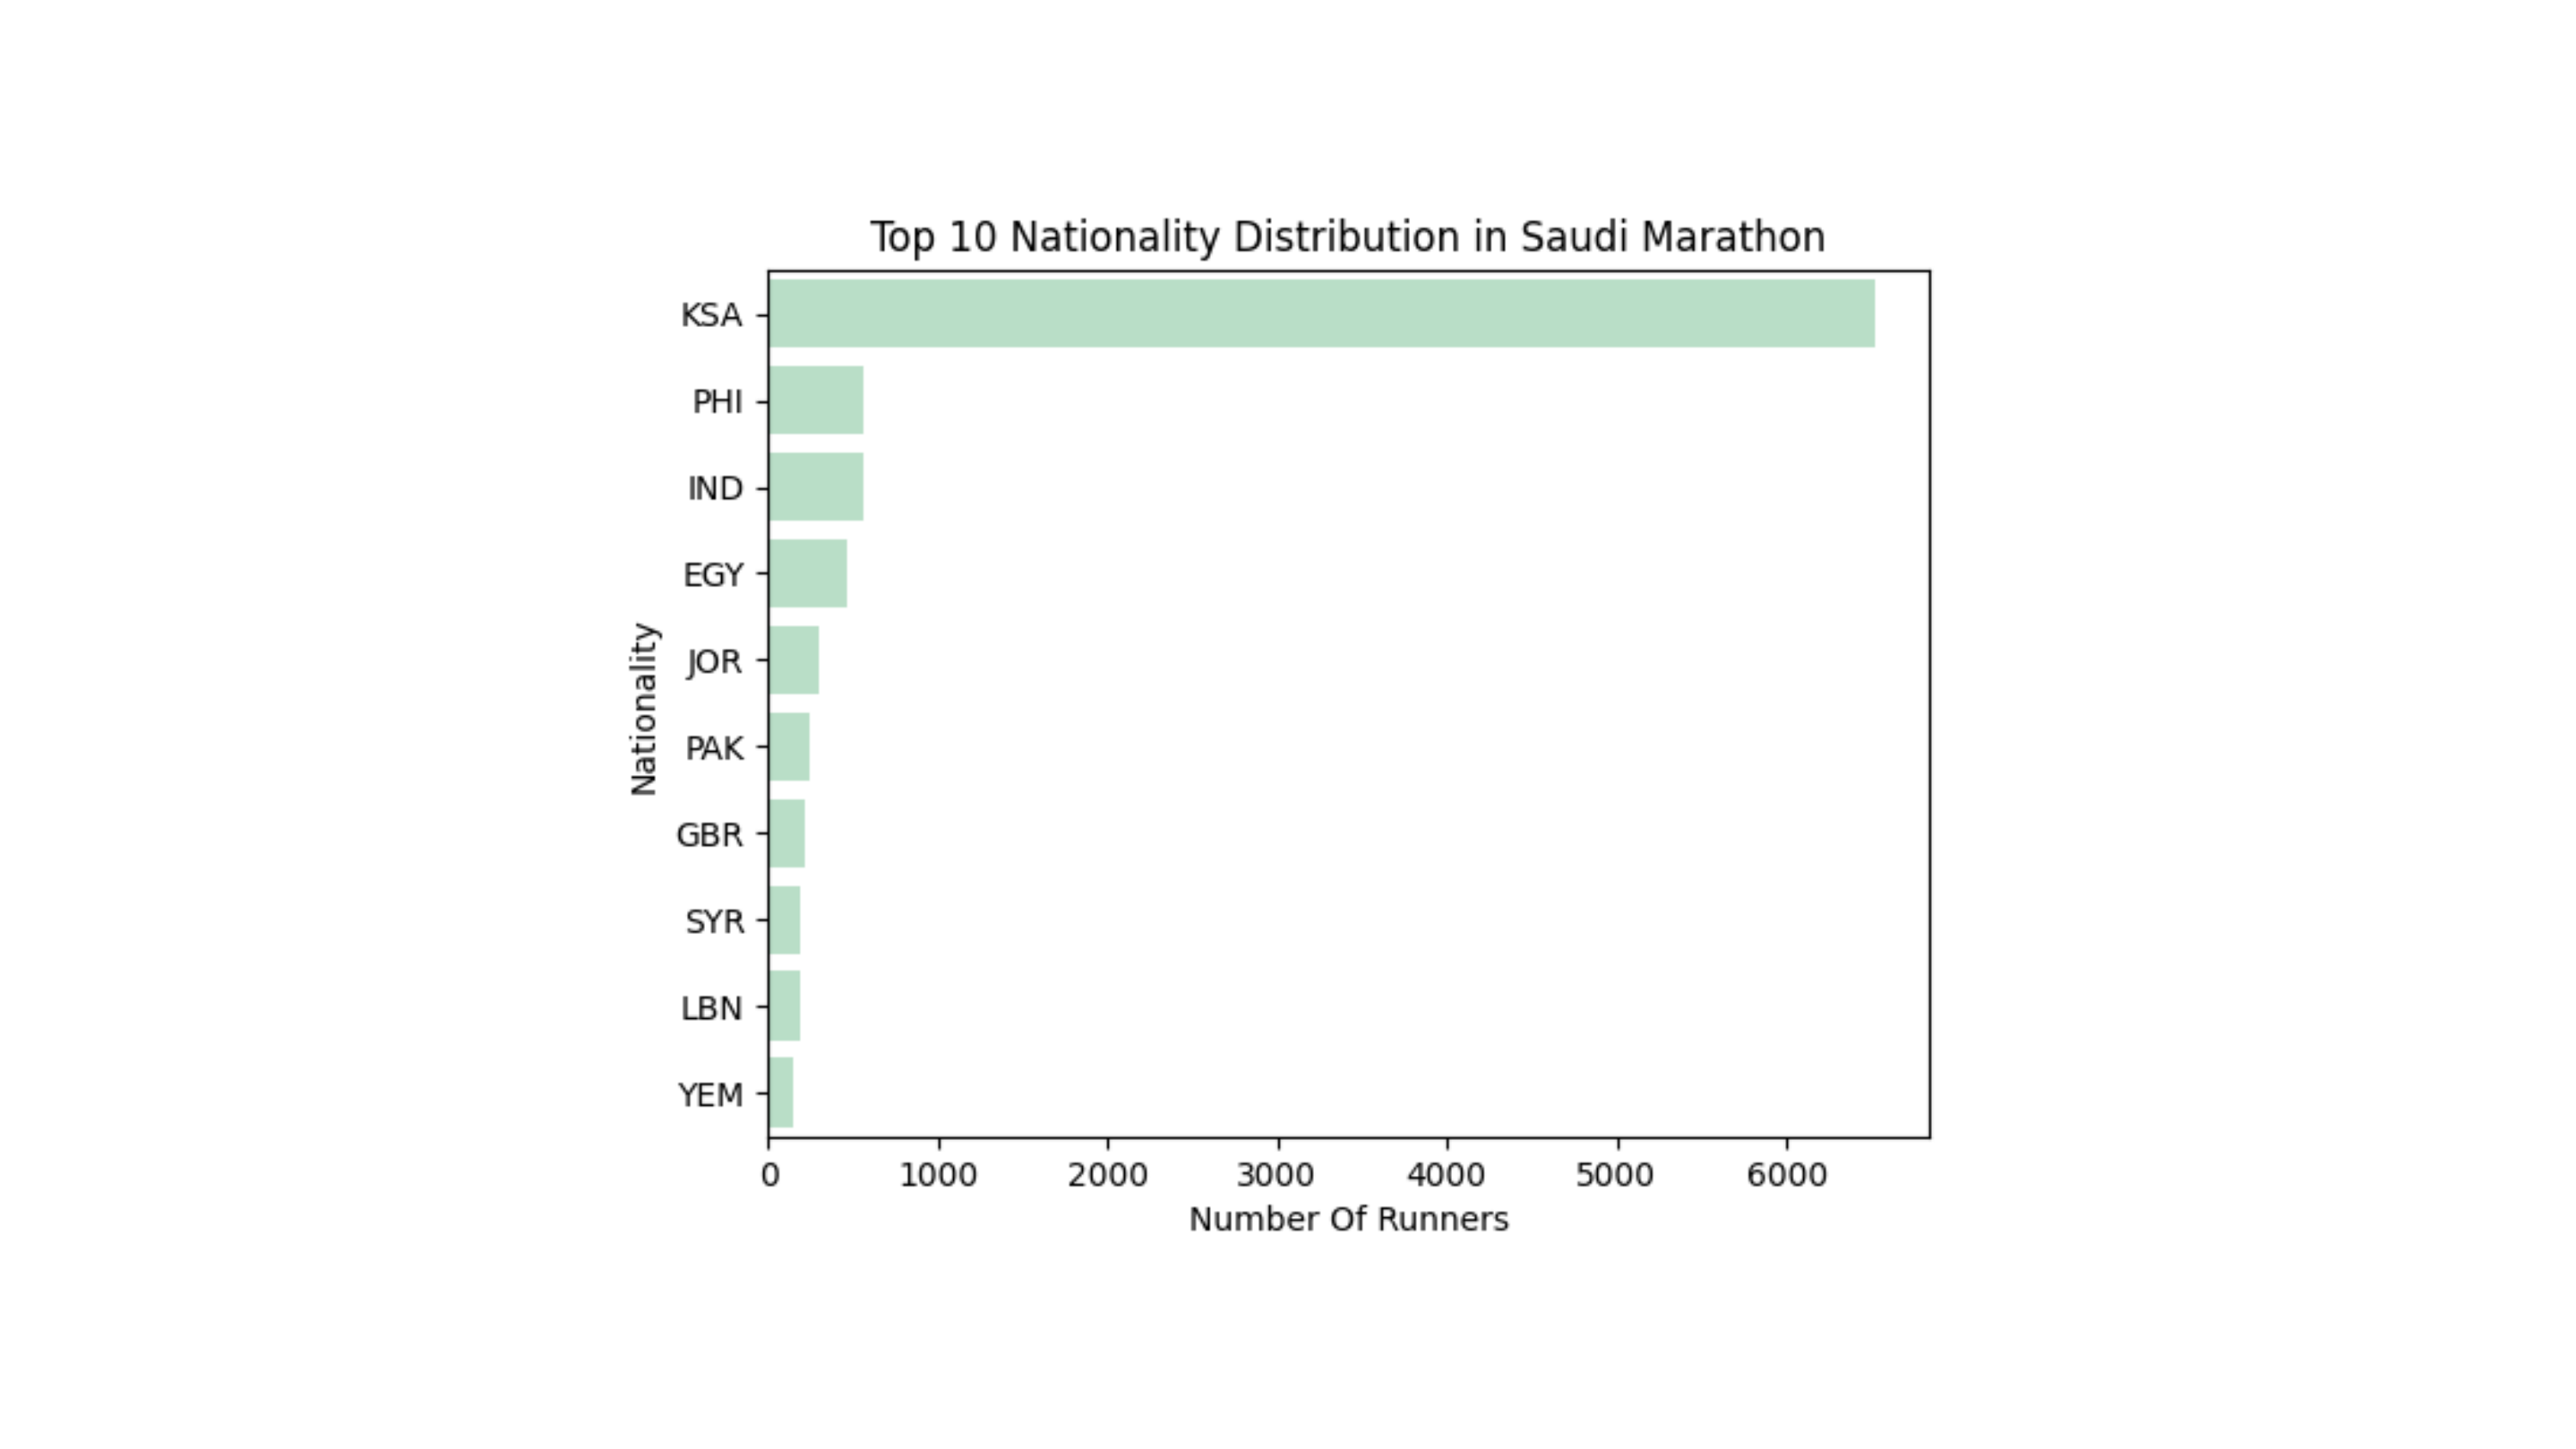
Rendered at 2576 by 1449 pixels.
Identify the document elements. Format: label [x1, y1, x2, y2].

text_box [592, 196, 1984, 1252]
